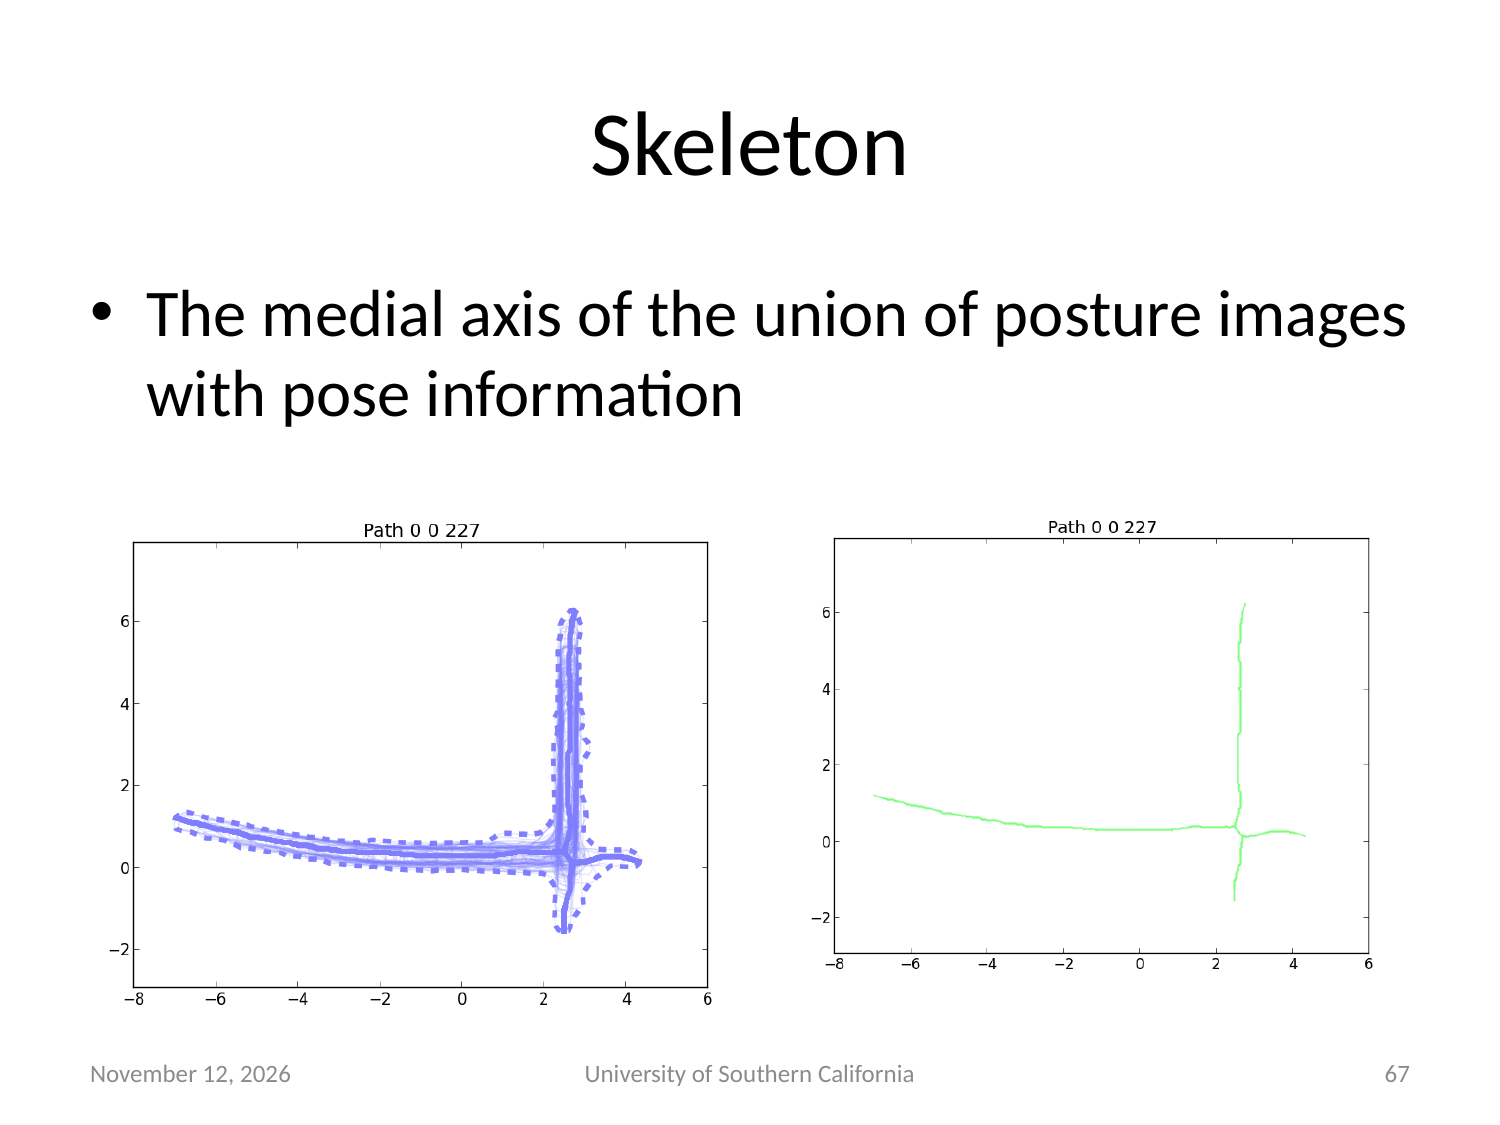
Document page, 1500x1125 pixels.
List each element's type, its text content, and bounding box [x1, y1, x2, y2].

picture [41, 487, 1438, 1043]
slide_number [75, 1052, 425, 1103]
list The medial axis of the union of posture images with pose information [75, 262, 1425, 486]
footer University of Southern California [512, 1042, 988, 1103]
title Skeleton [75, 45, 1425, 233]
slide_number 67 [1074, 1042, 1425, 1103]
